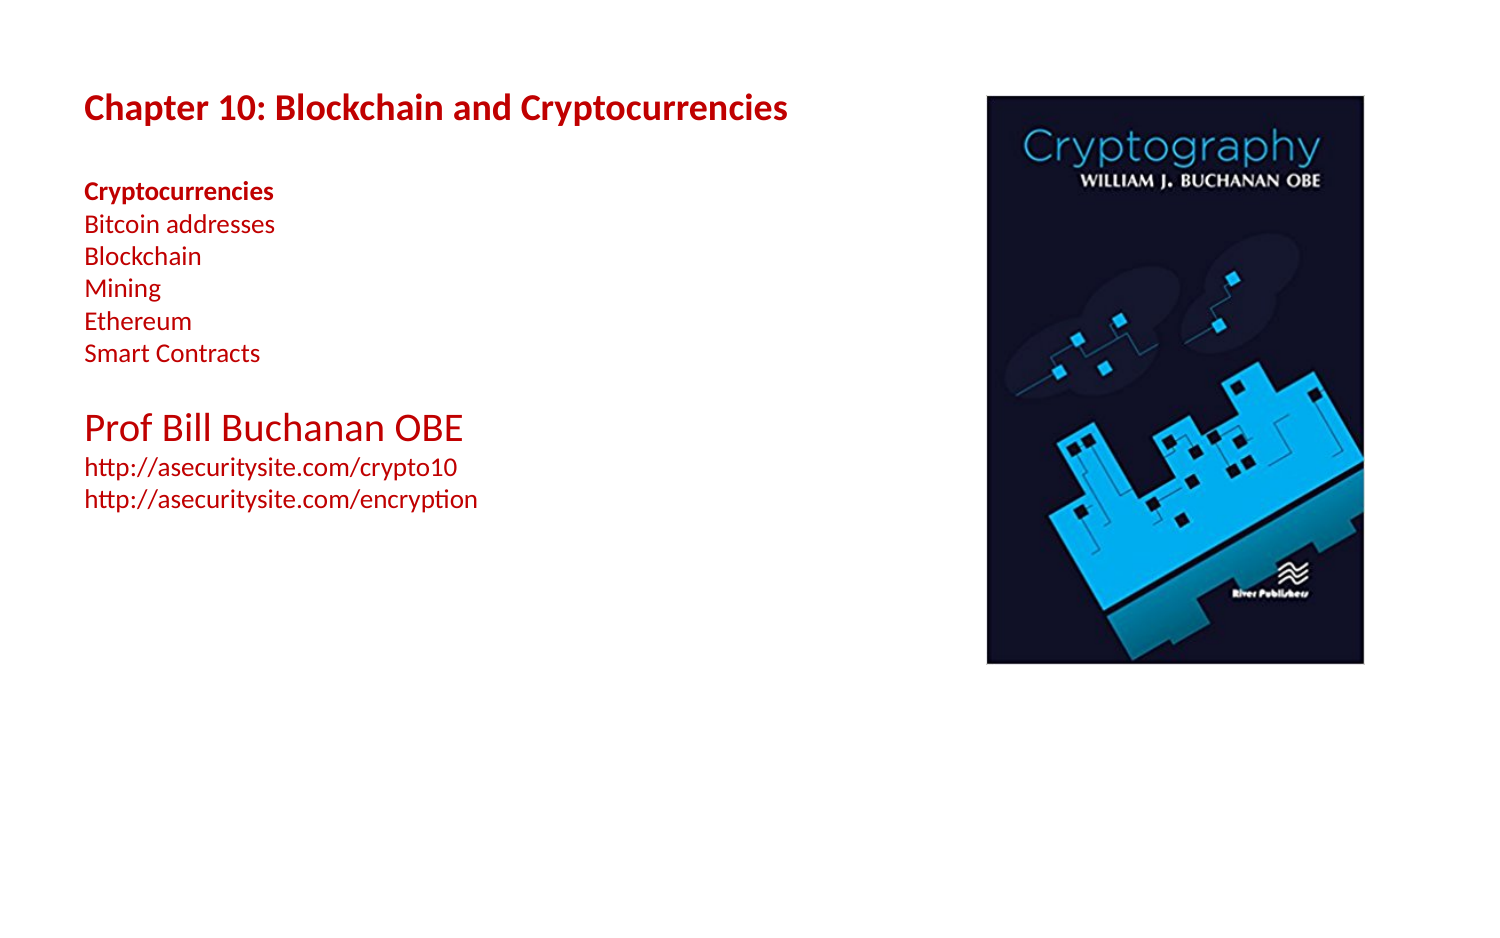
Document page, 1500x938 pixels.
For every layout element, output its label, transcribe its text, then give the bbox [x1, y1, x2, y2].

picture [985, 94, 1365, 666]
title Chapter 10: Blockchain and Cryptocurrencies Cryptocurrencies Bitcoin addresses Blockchain Mining Ethereum Smart Contracts Prof Bill Buchanan OBE http://asecuritysite.com/crypto10 http://asecuritysite.com/encryption [76, 74, 952, 555]
